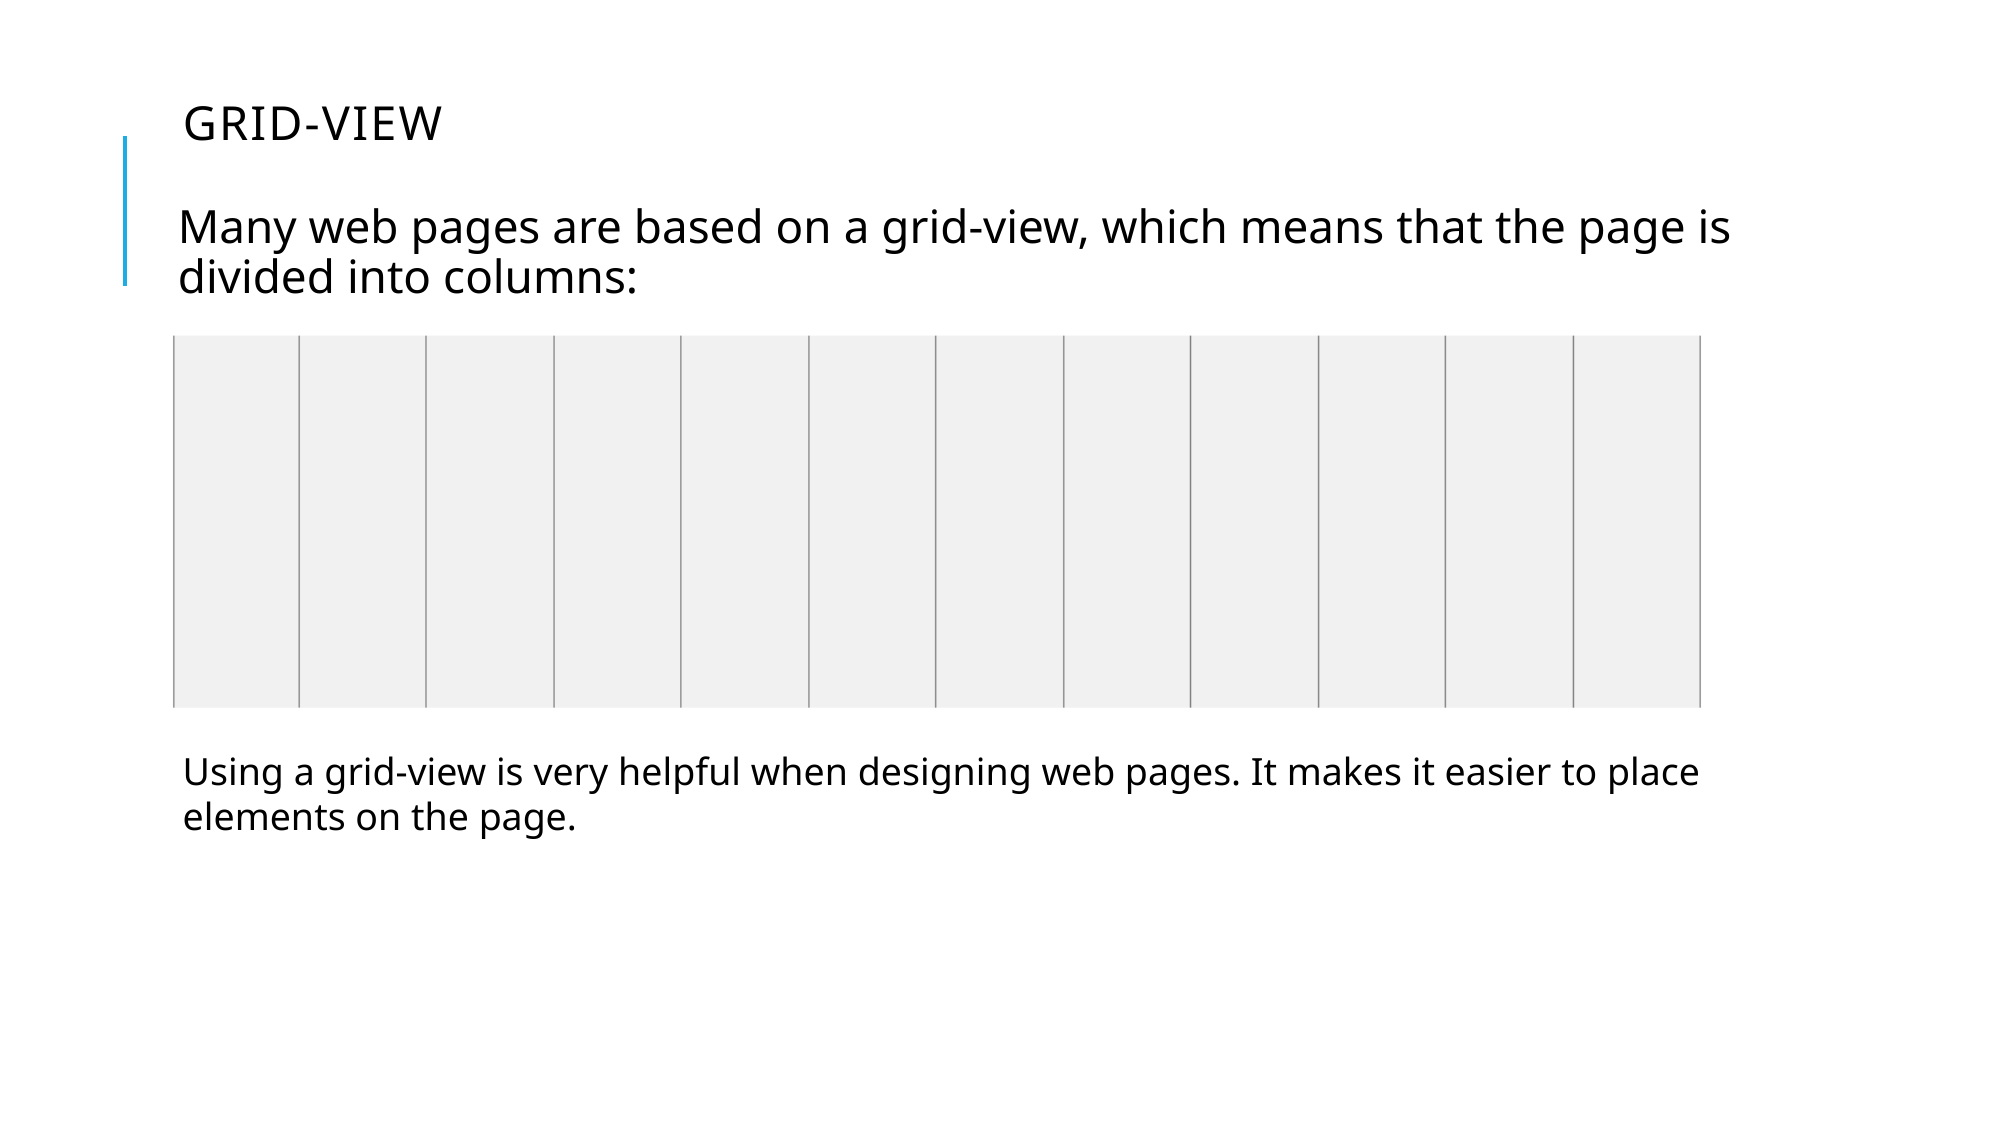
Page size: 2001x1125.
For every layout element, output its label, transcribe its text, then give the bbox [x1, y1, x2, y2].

list Many web pages are based on a grid-view, which means that the page is divided into columns: [155, 196, 1750, 857]
title Grid-View [168, 96, 1763, 215]
picture [167, 312, 1738, 741]
text_box Using a grid-view is very helpful when designing web pages. It makes it easier to place elements on the page. [168, 740, 1832, 846]
